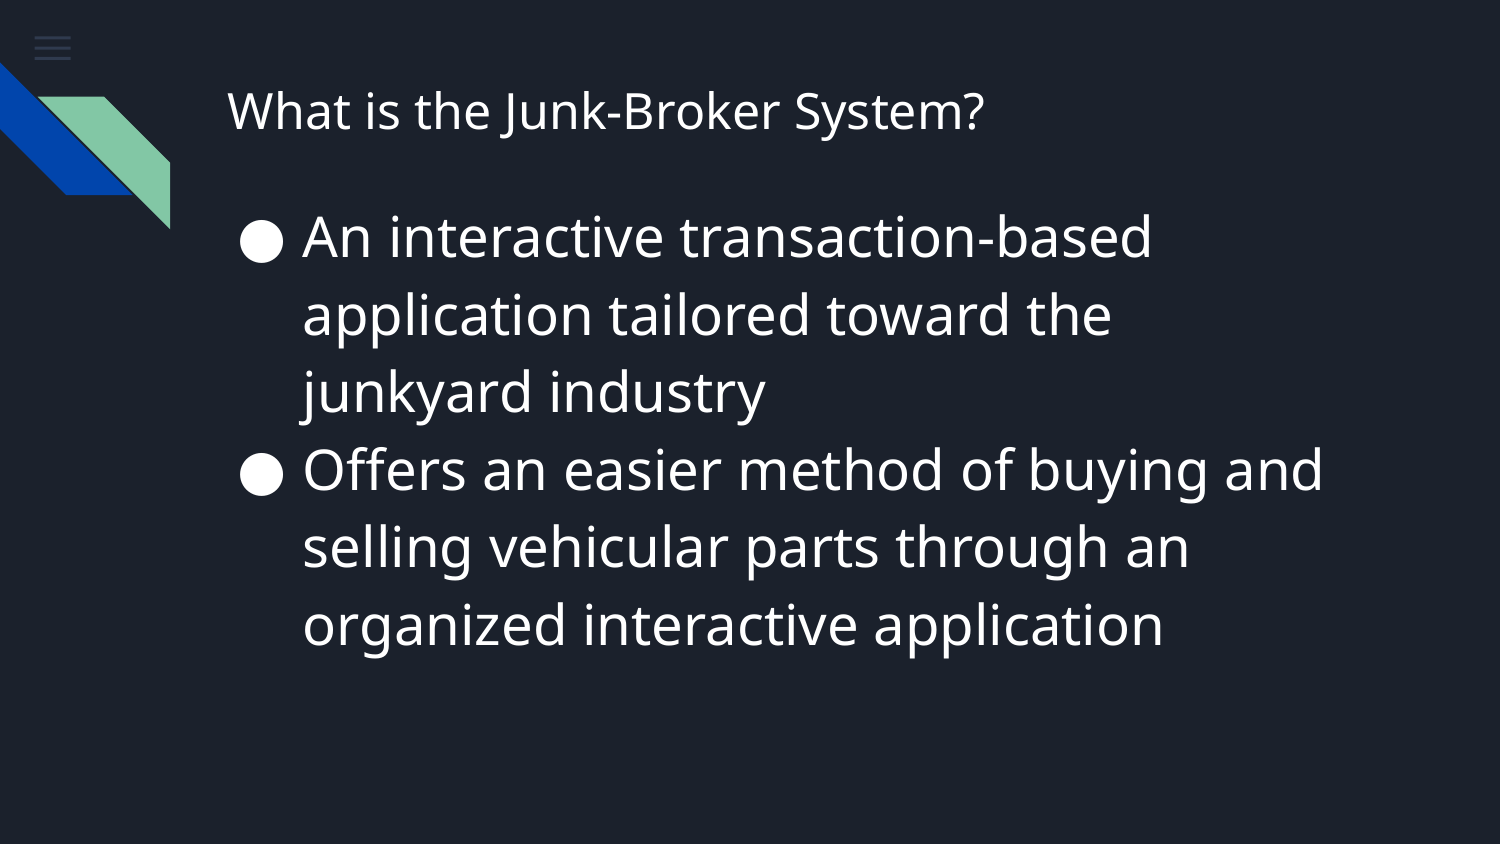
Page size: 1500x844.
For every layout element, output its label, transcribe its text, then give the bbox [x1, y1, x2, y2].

title What is the Junk-Broker System? [212, 64, 1368, 176]
list An interactive transaction-based application tailored toward the junkyard industry Offers an easier method of buying and selling vehicular parts through an organized interactive application [212, 176, 1368, 653]
